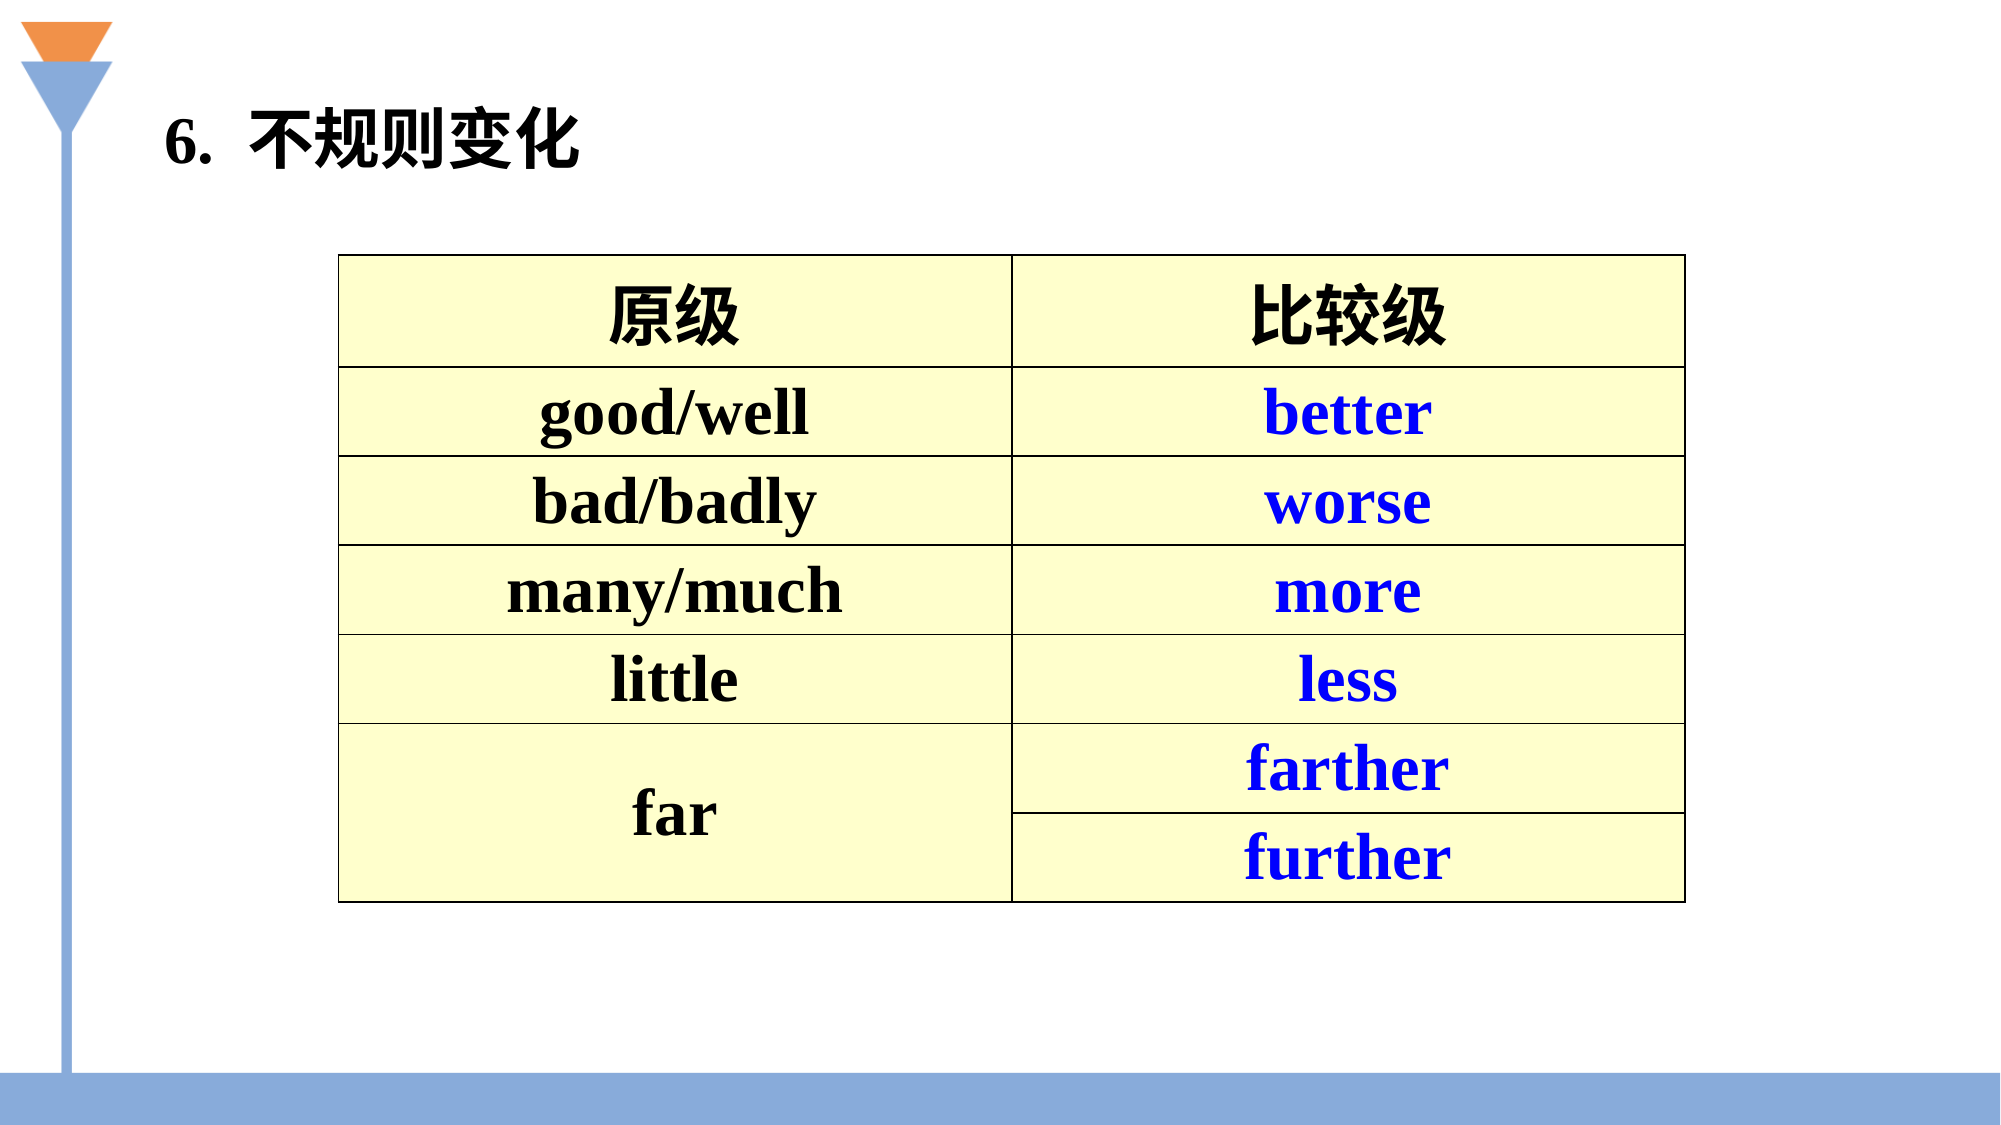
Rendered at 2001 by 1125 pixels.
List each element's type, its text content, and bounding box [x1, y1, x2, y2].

table_cell little [339, 635, 1011, 723]
text_box 6. 不规则变化 [149, 89, 599, 185]
table_cell many/much [339, 546, 1011, 634]
table_cell less [1013, 635, 1684, 723]
table_header 比较级 [1013, 256, 1684, 366]
table_cell more [1013, 546, 1684, 634]
table_header 原级 [339, 256, 1011, 366]
table_cell bad/badly [339, 457, 1011, 544]
table_cell worse [1013, 457, 1684, 544]
table_cell far [339, 724, 1011, 901]
table_cell better [1013, 368, 1684, 455]
picture [0, 0, 2001, 1125]
table_cell further [1013, 814, 1684, 901]
table_cell good/well [339, 368, 1011, 455]
table_cell farther [1013, 724, 1684, 812]
